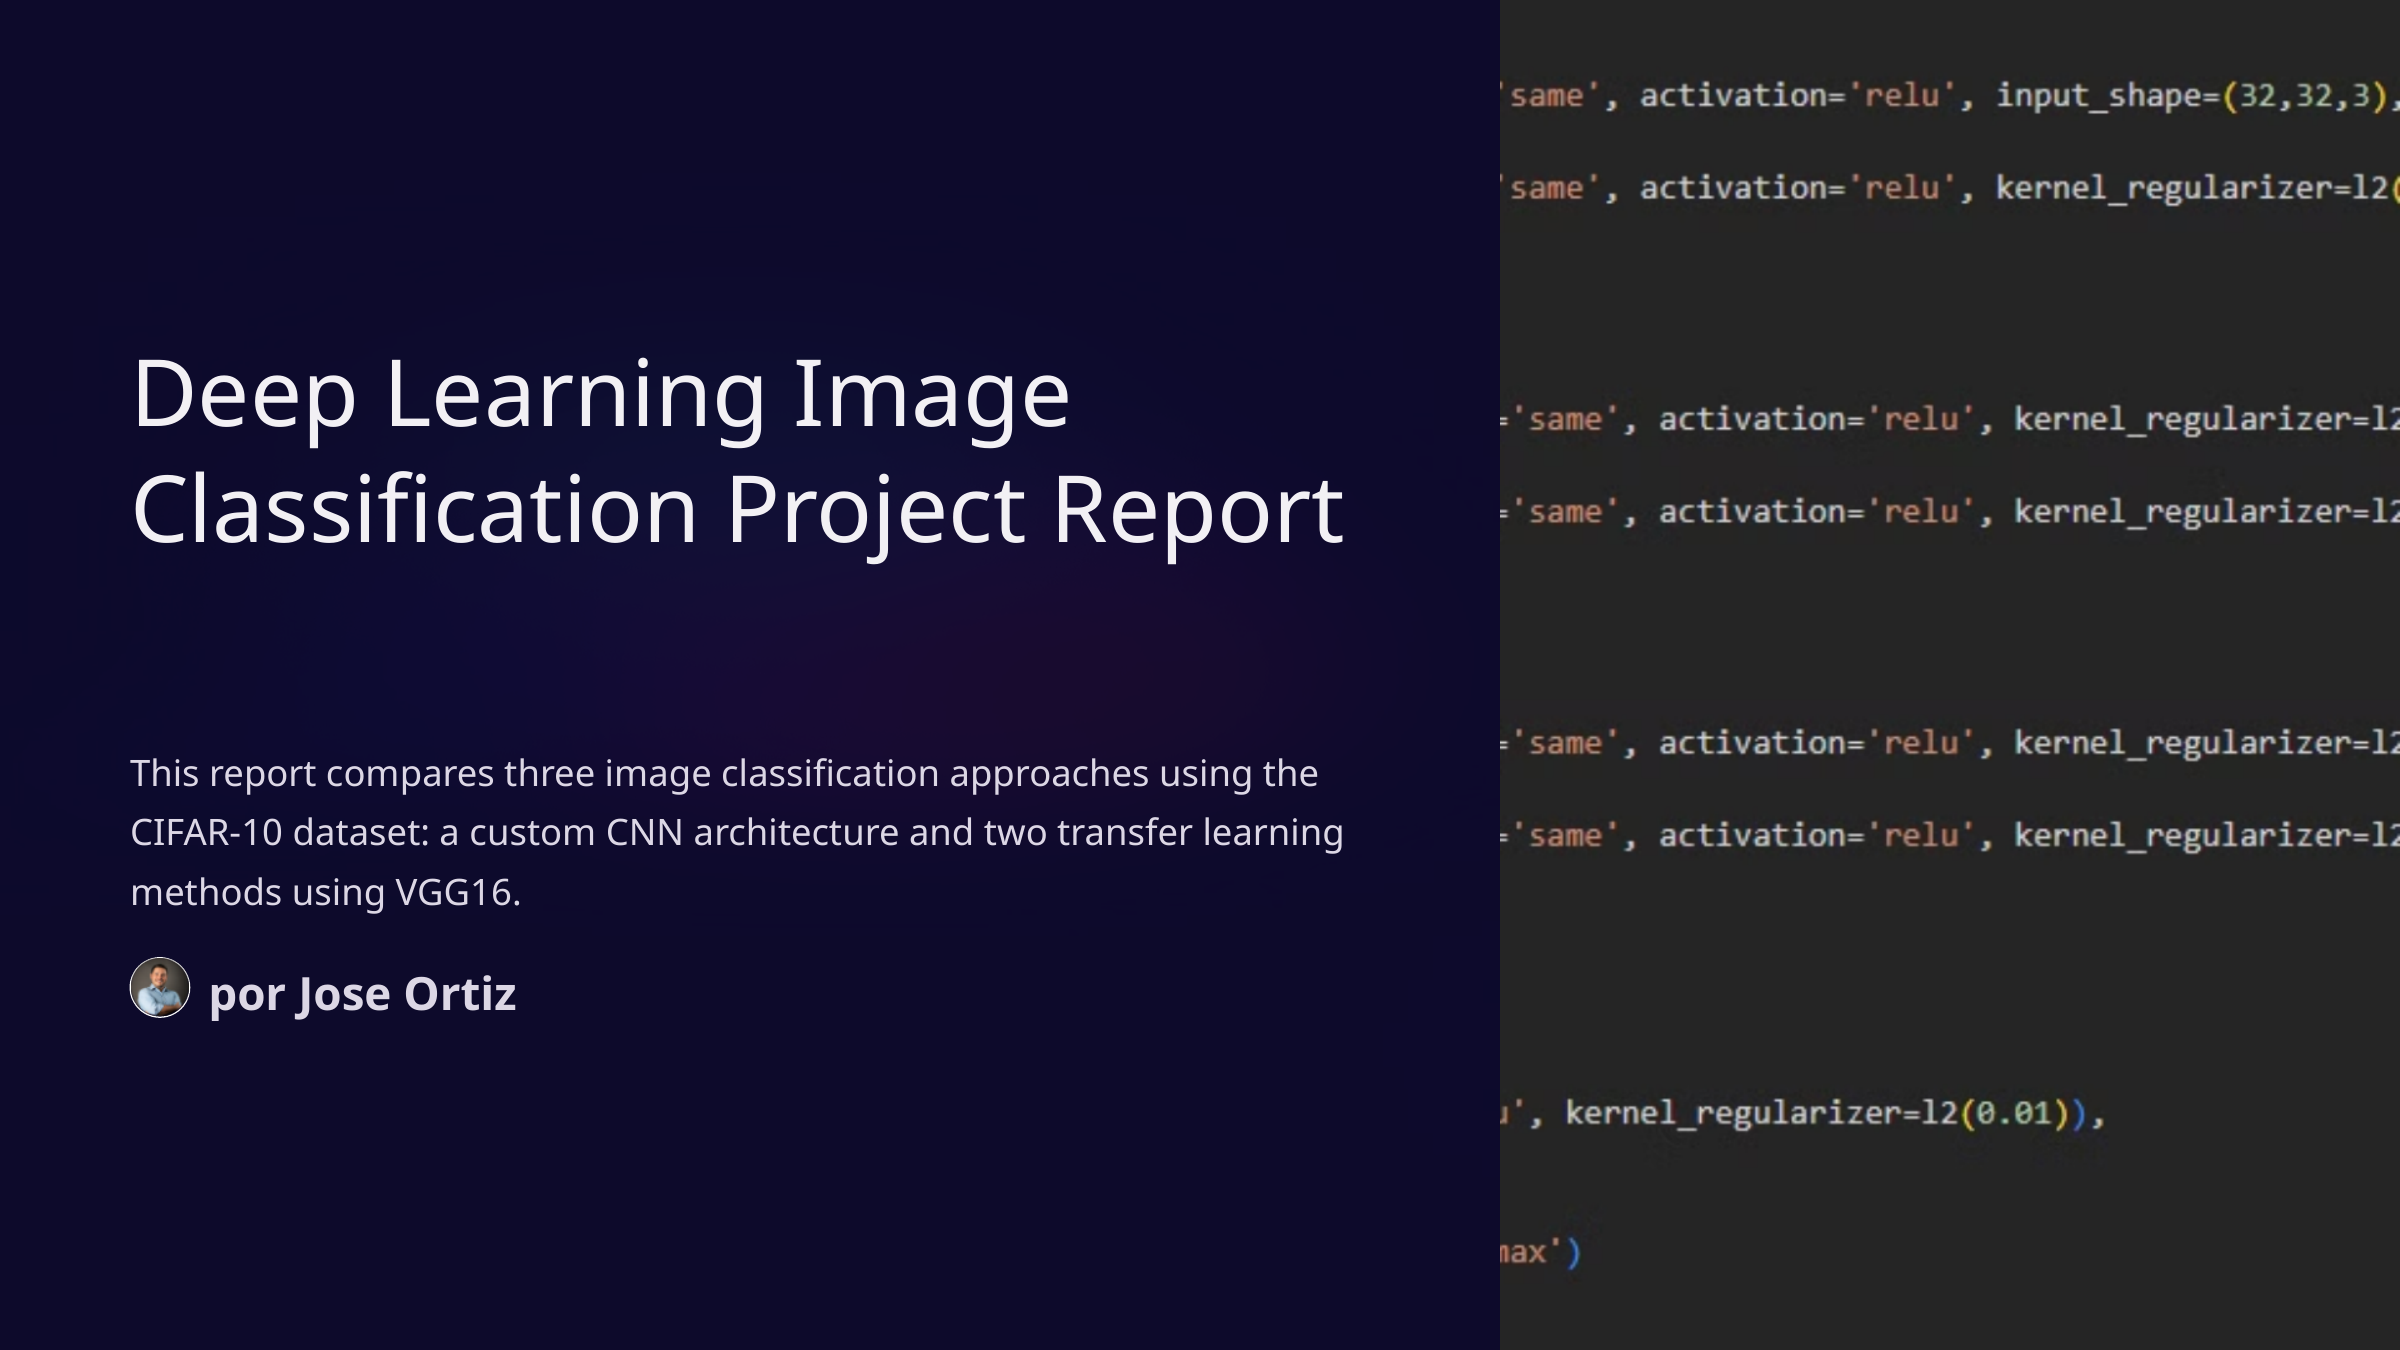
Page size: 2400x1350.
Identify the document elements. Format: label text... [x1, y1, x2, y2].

picture [1499, 0, 2400, 1350]
text_box Deep Learning Image Classification Project Report [130, 329, 1370, 679]
text_box por Jose Ortiz [208, 954, 505, 1020]
text_box This report compares three image classification approaches using the CIFAR-10 dataset: a custom CNN architecture and two transfer learning methods using VGG16. [130, 734, 1370, 913]
picture [131, 958, 189, 1016]
